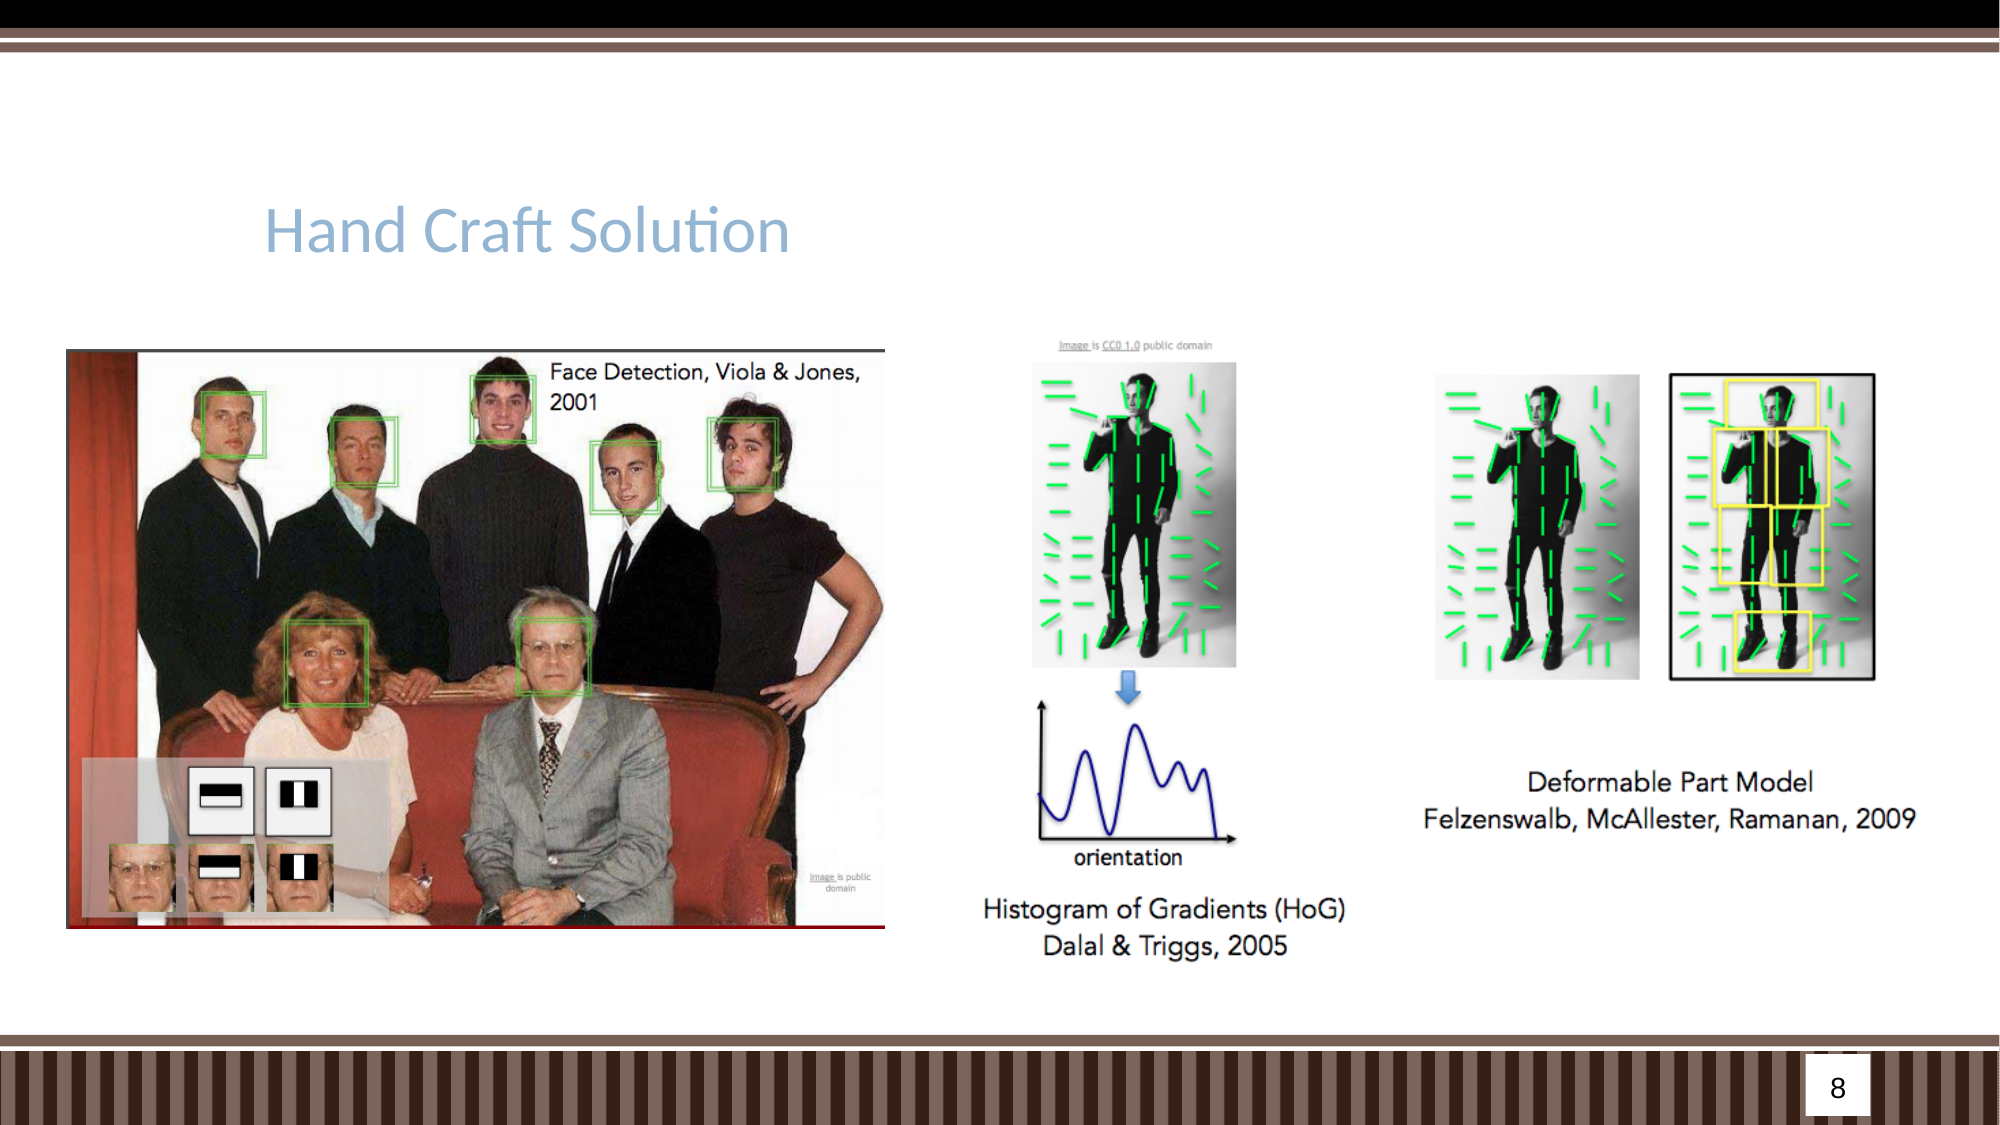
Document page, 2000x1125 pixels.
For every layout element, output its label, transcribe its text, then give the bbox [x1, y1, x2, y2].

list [66, 349, 885, 929]
picture [975, 321, 1941, 977]
text_box 8 [1805, 1054, 1871, 1116]
title Hand Craft Solution [249, 99, 1750, 275]
picture [0, 1051, 2000, 1125]
